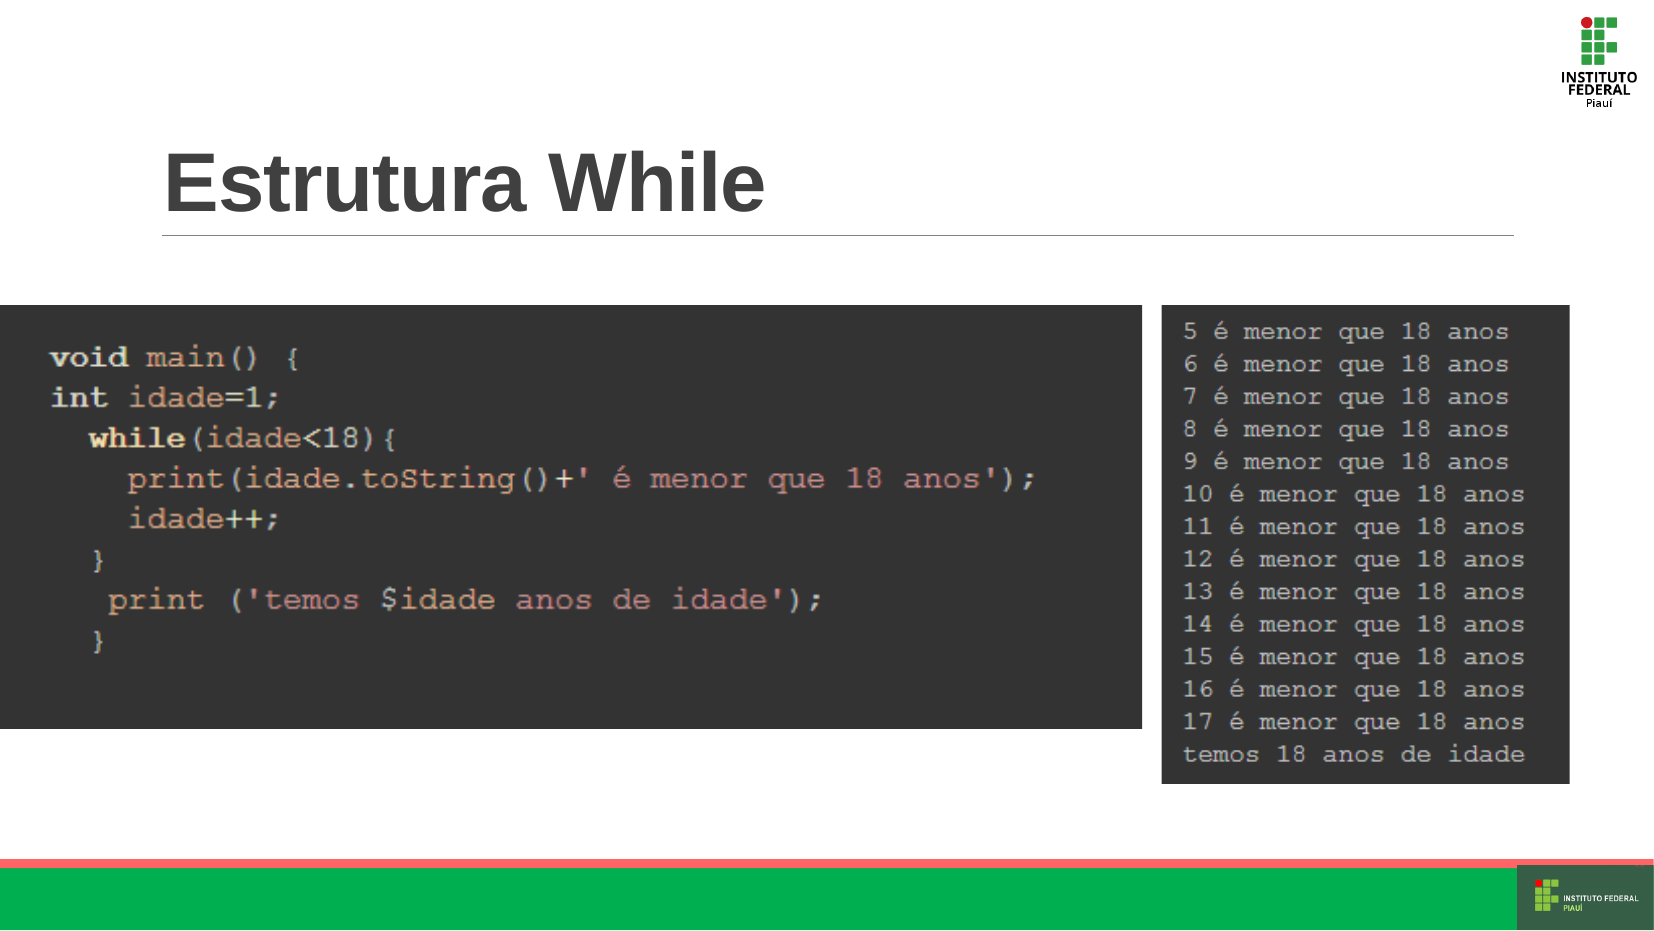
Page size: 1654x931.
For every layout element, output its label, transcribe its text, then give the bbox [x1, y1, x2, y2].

picture [1517, 865, 1654, 930]
picture [0, 305, 1143, 730]
picture [1544, 15, 1654, 109]
picture [1160, 305, 1571, 785]
title Estrutura While [148, 38, 1513, 236]
